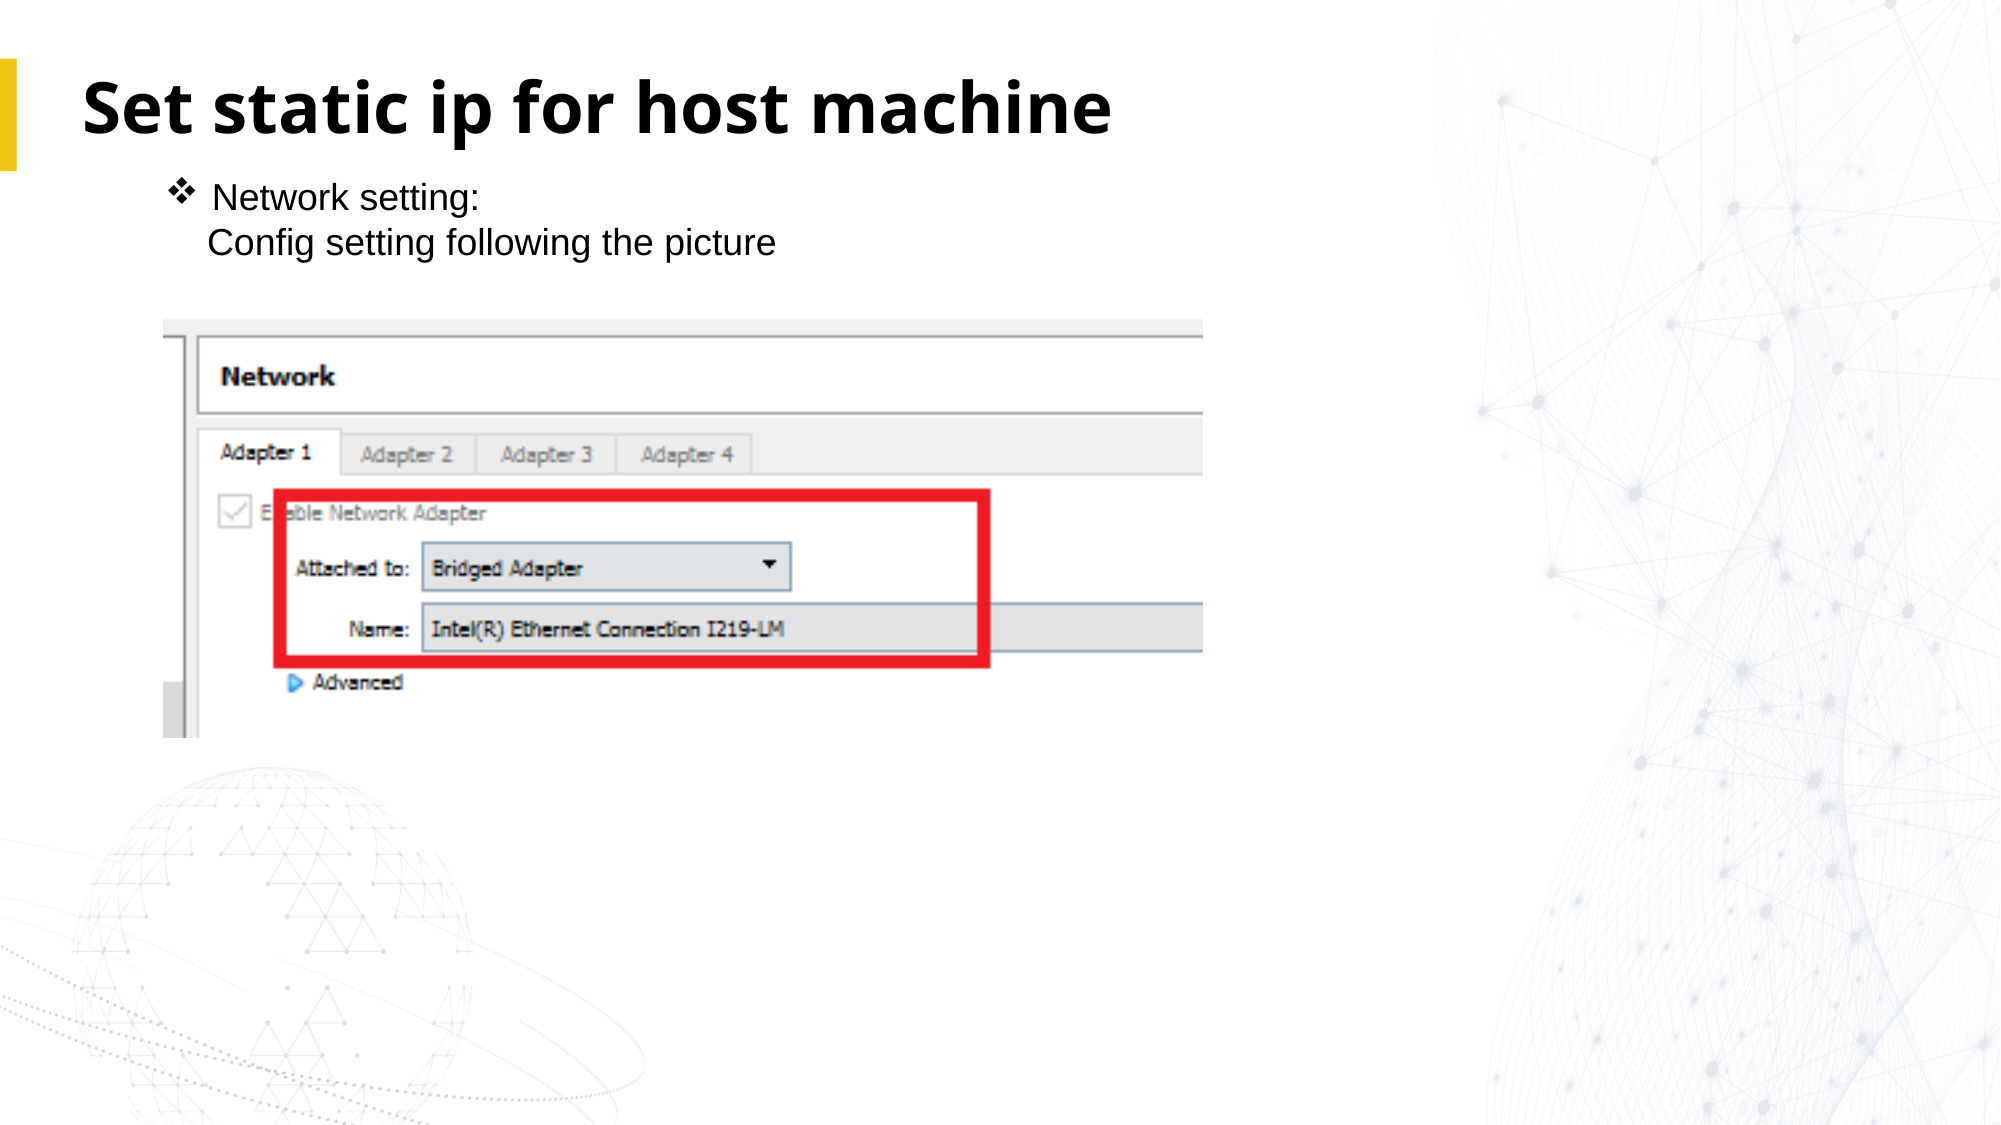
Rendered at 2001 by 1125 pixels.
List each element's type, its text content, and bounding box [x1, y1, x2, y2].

title Set static ip for host machine [71, 41, 1927, 180]
text_box Network setting: Config setting following the picture [150, 165, 1307, 271]
picture [0, 0, 2001, 1125]
